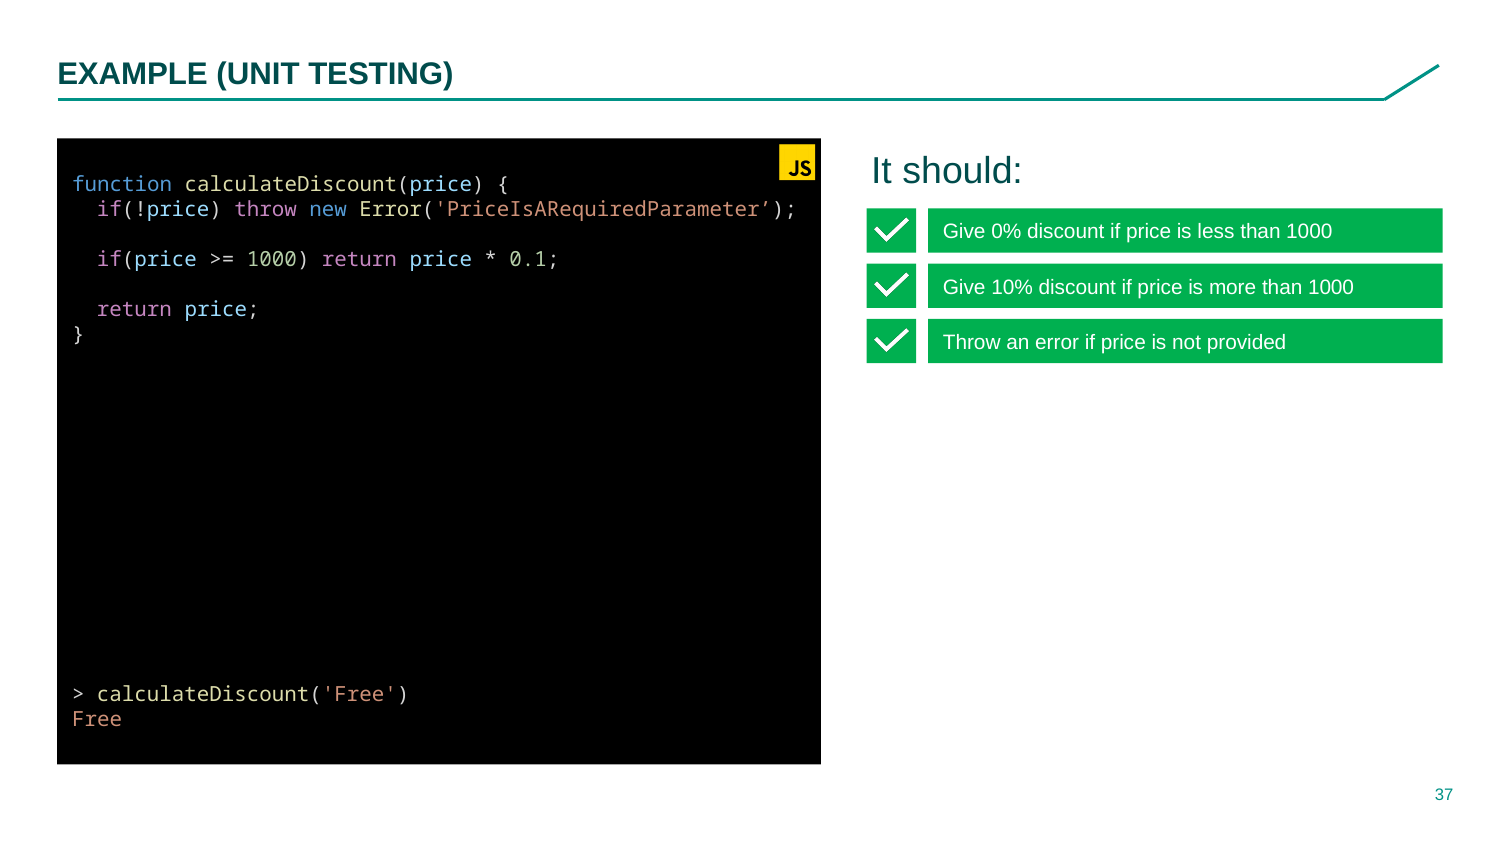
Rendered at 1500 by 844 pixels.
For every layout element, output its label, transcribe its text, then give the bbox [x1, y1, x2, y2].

text_box [56, 137, 822, 765]
text_box > calculateDiscount('Free') Free [57, 673, 821, 739]
list Example (Unit testing) [57, 57, 1442, 93]
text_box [866, 263, 1443, 308]
picture [773, 138, 821, 186]
text_box It should: [856, 138, 1317, 199]
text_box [866, 208, 1443, 253]
text_box function calculateDiscount(price) { if(!price) throw new Error('PriceIsARequiredParameter’); if(price >= 1000) return price * 0.1; return price; } [57, 138, 821, 428]
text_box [866, 318, 1443, 364]
